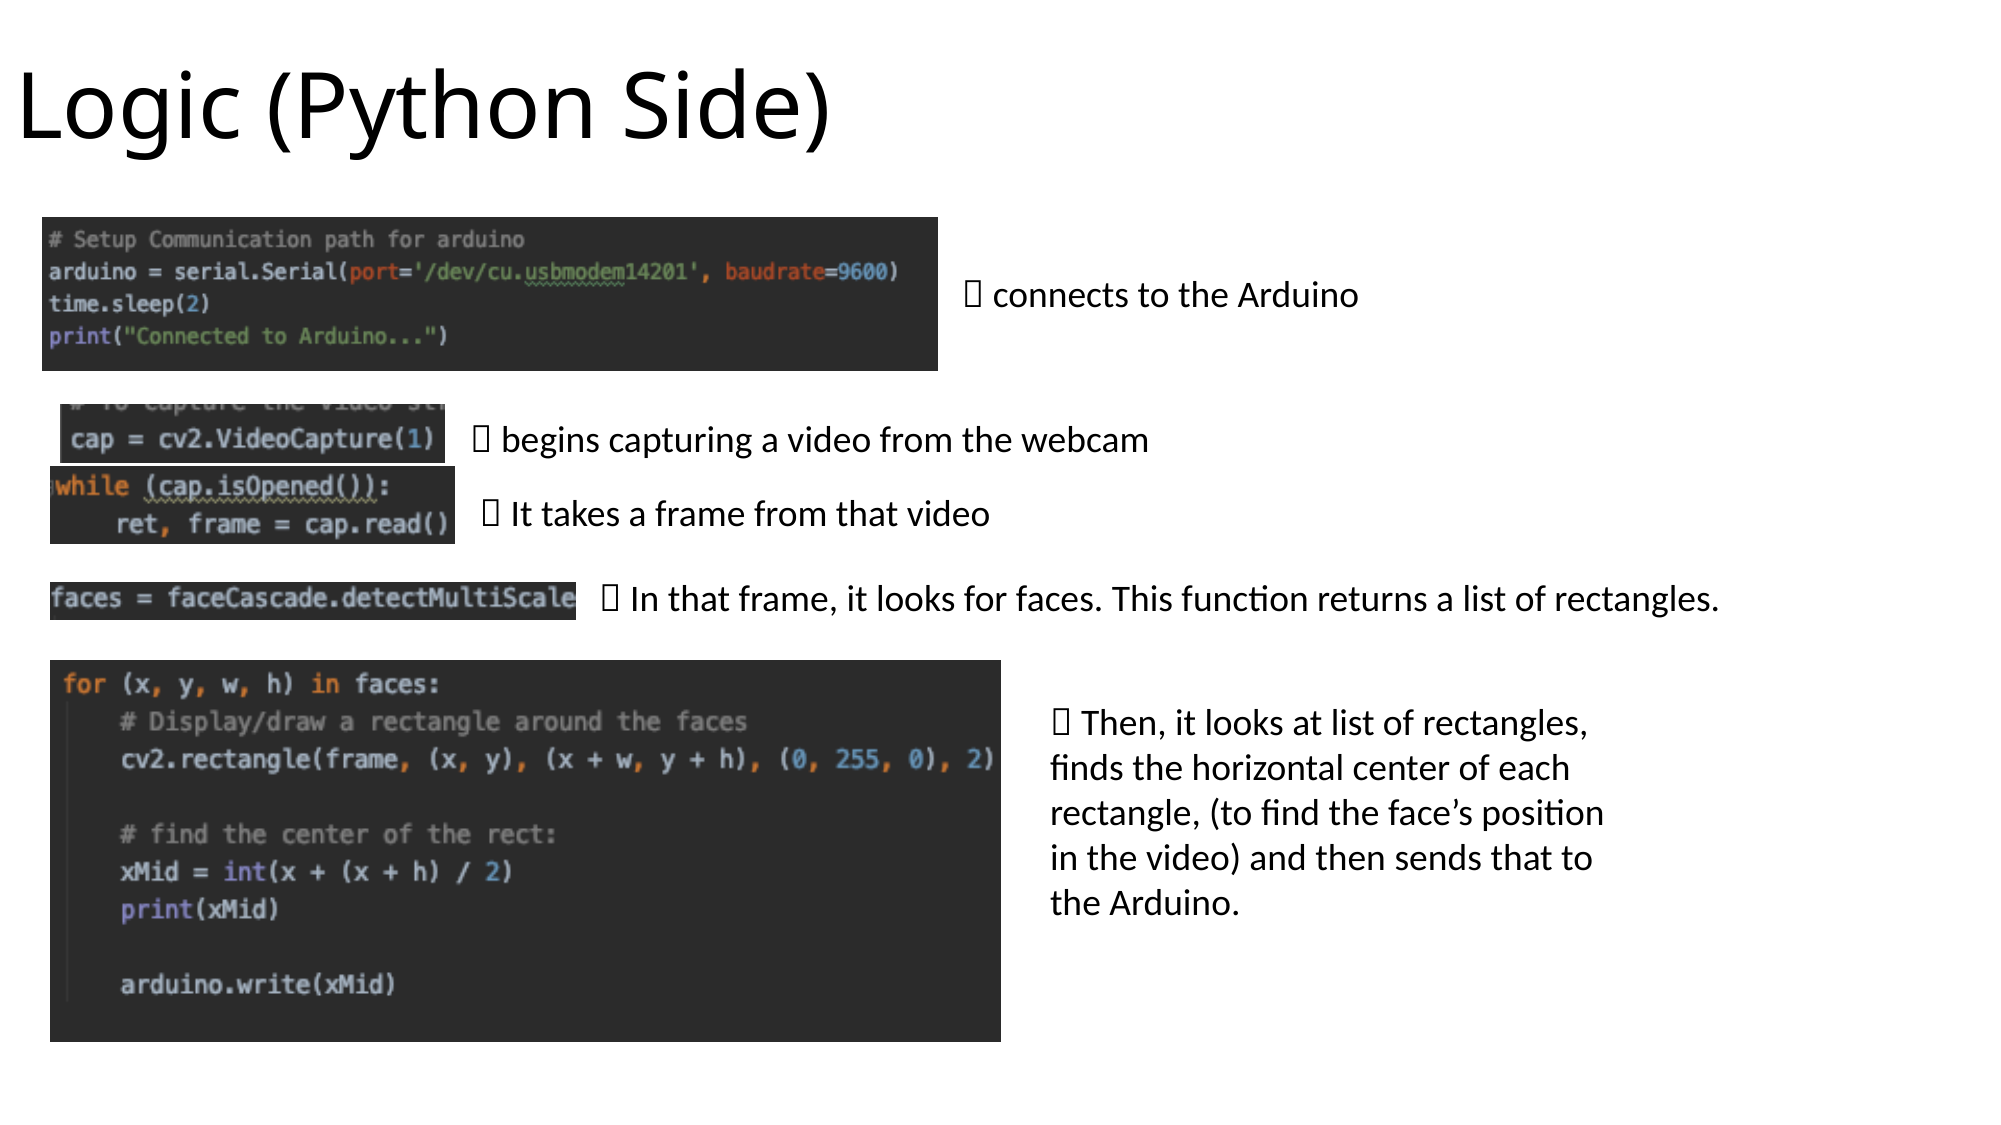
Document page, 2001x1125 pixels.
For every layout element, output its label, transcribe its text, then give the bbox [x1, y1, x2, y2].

text_box  It takes a frame from that video [464, 481, 1015, 542]
text_box  Then, it looks at list of rectangles, finds the horizontal center of each rectangle, (to find the face’s position in the video) and then sends that to the Arduino. [1035, 690, 1636, 930]
text_box  connects to the Arduino [947, 262, 1375, 322]
picture [50, 582, 576, 620]
text_box  In that frame, it looks for faces. This function returns a list of rectangles. [584, 566, 1746, 627]
picture [42, 217, 938, 371]
title Logic (Python Side) [0, 0, 1725, 218]
picture [50, 660, 1001, 1042]
picture [60, 404, 445, 463]
picture [50, 466, 455, 544]
text_box  begins capturing a video from the webcam [455, 407, 1166, 468]
